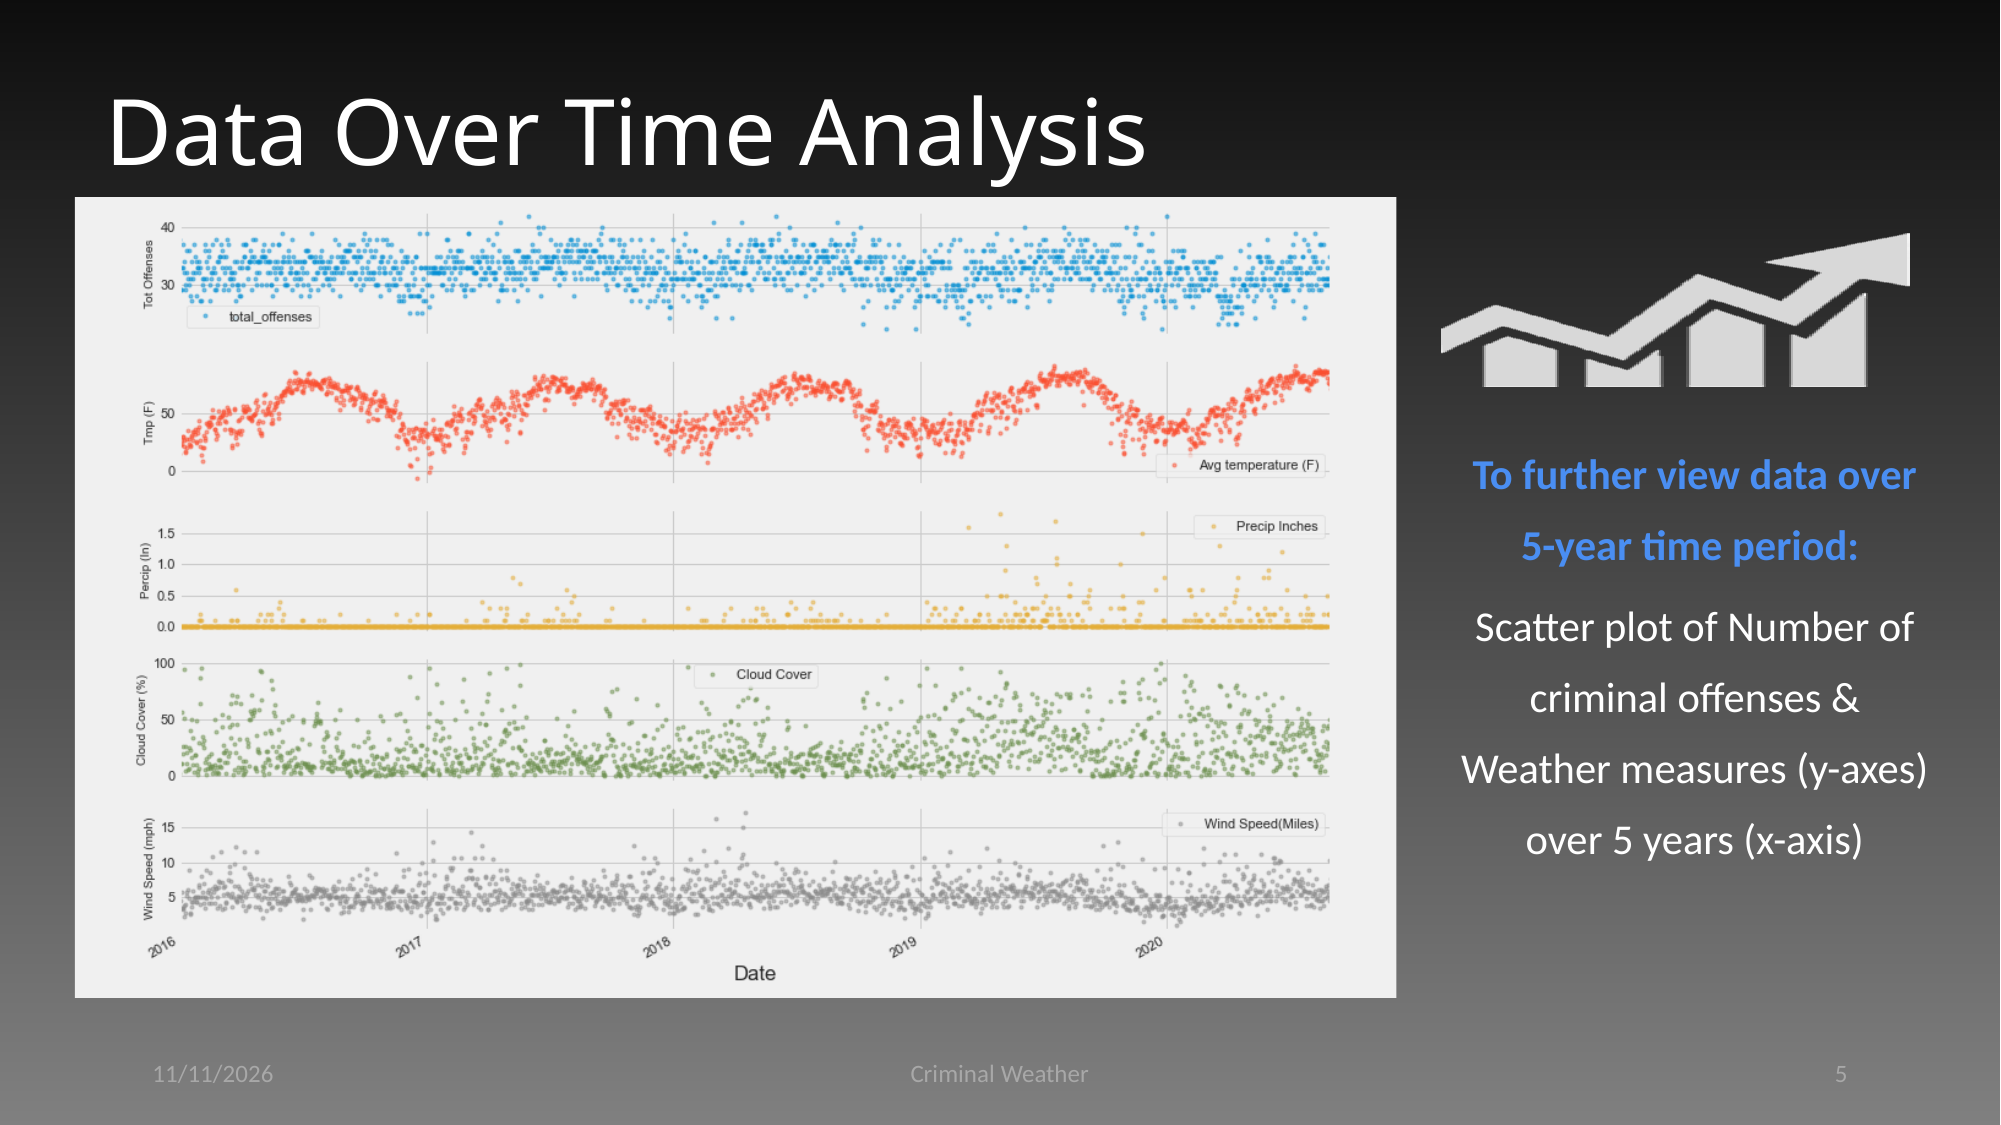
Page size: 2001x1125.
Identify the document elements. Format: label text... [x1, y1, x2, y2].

picture [74, 197, 1397, 999]
footer Criminal Weather [662, 1042, 1338, 1103]
slide_number 5 [1412, 1042, 1863, 1103]
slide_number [137, 1042, 588, 1103]
list To further view data over 5-year time period: Scatter plot of Number of criminal offenses & Weather measures (y-axes) over 5 years (x-axis) [1441, 419, 1948, 874]
title Data Over Time Analysis [90, 51, 1816, 220]
picture [1441, 233, 1910, 387]
